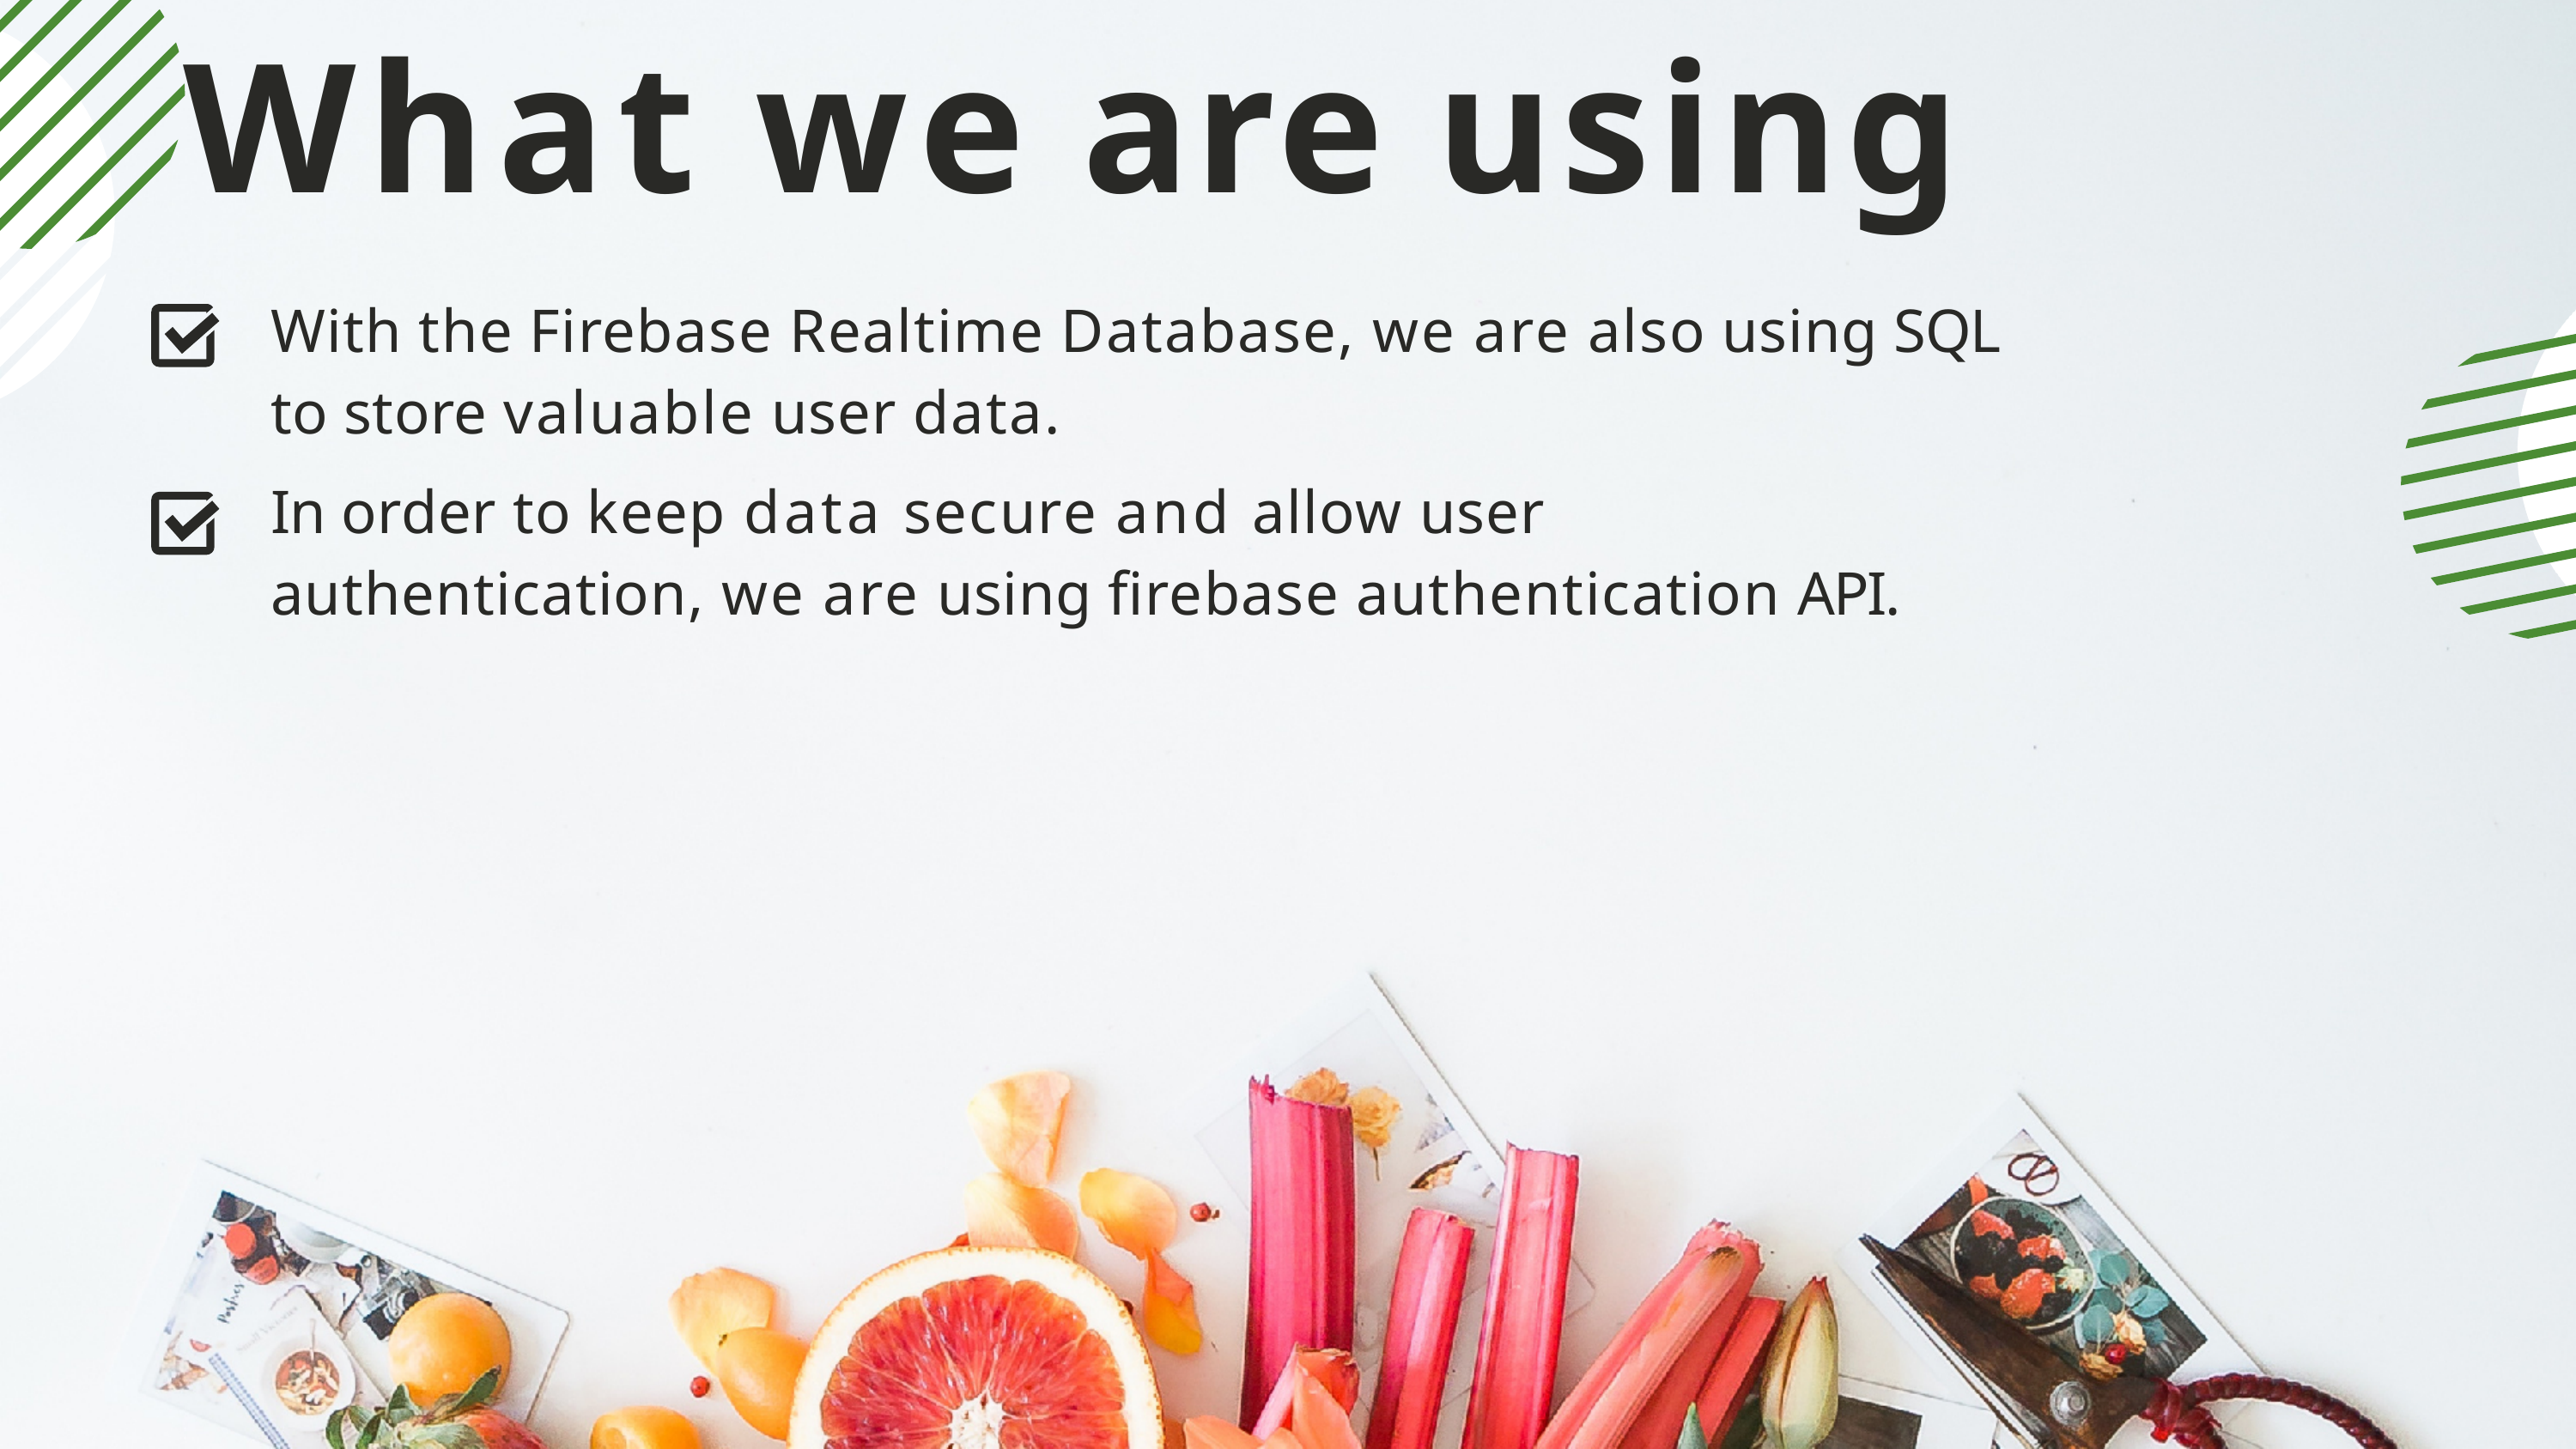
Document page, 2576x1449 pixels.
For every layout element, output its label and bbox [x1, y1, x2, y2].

picture [0, 0, 2576, 1449]
text_box [2400, 309, 2576, 640]
text_box [0, 0, 185, 399]
